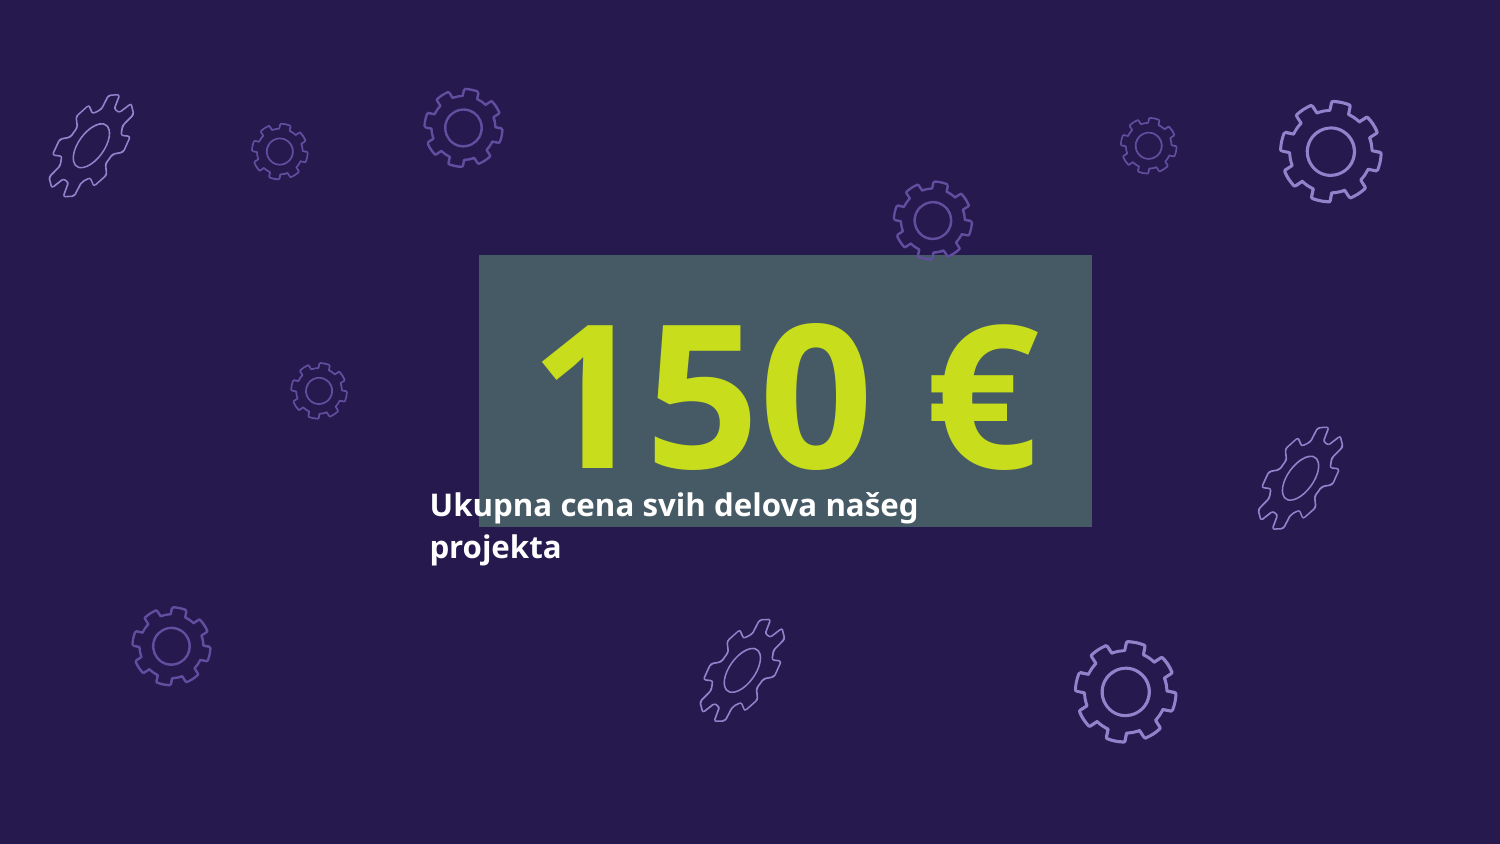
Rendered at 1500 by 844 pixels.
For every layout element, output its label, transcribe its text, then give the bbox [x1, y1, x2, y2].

subtitle Ukupna cena svih delova našeg projekta [414, 512, 1054, 581]
text_box [290, 362, 348, 420]
text_box [423, 87, 504, 169]
text_box [251, 122, 309, 181]
title 150 € [463, 253, 1114, 587]
text_box [1119, 116, 1178, 175]
text_box [131, 606, 212, 687]
text_box [1279, 99, 1383, 204]
text_box [892, 180, 974, 261]
text_box [1073, 640, 1178, 744]
text_box [48, 94, 135, 198]
text_box [699, 618, 786, 723]
text_box [1257, 426, 1344, 530]
